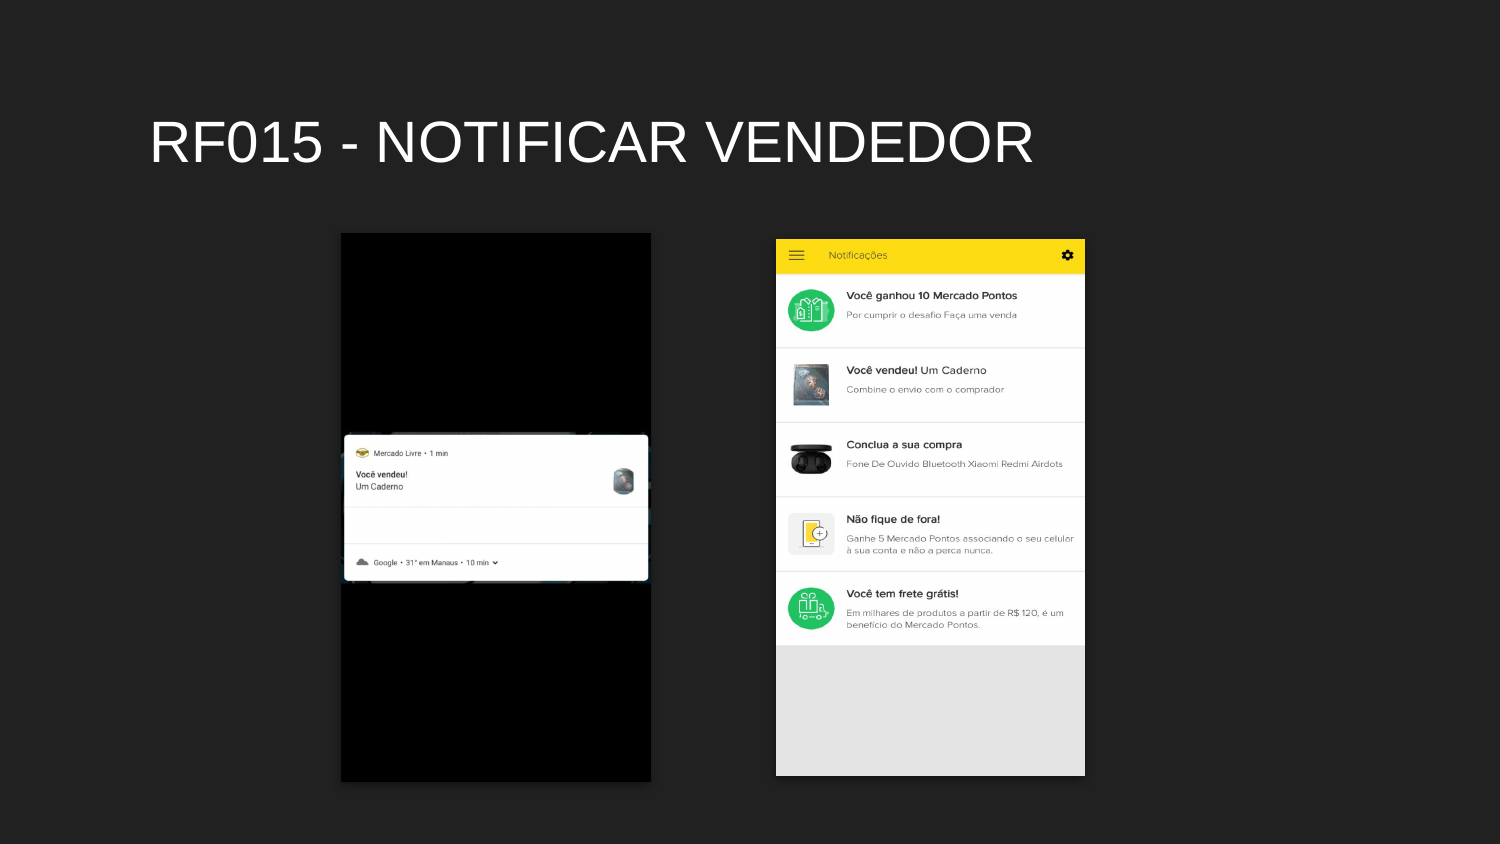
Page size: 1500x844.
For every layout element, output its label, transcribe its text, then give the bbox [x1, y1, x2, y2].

title RF015 - NOTIFICAR VENDEDOR [134, 89, 1366, 246]
picture [776, 239, 1086, 776]
picture [341, 233, 651, 782]
